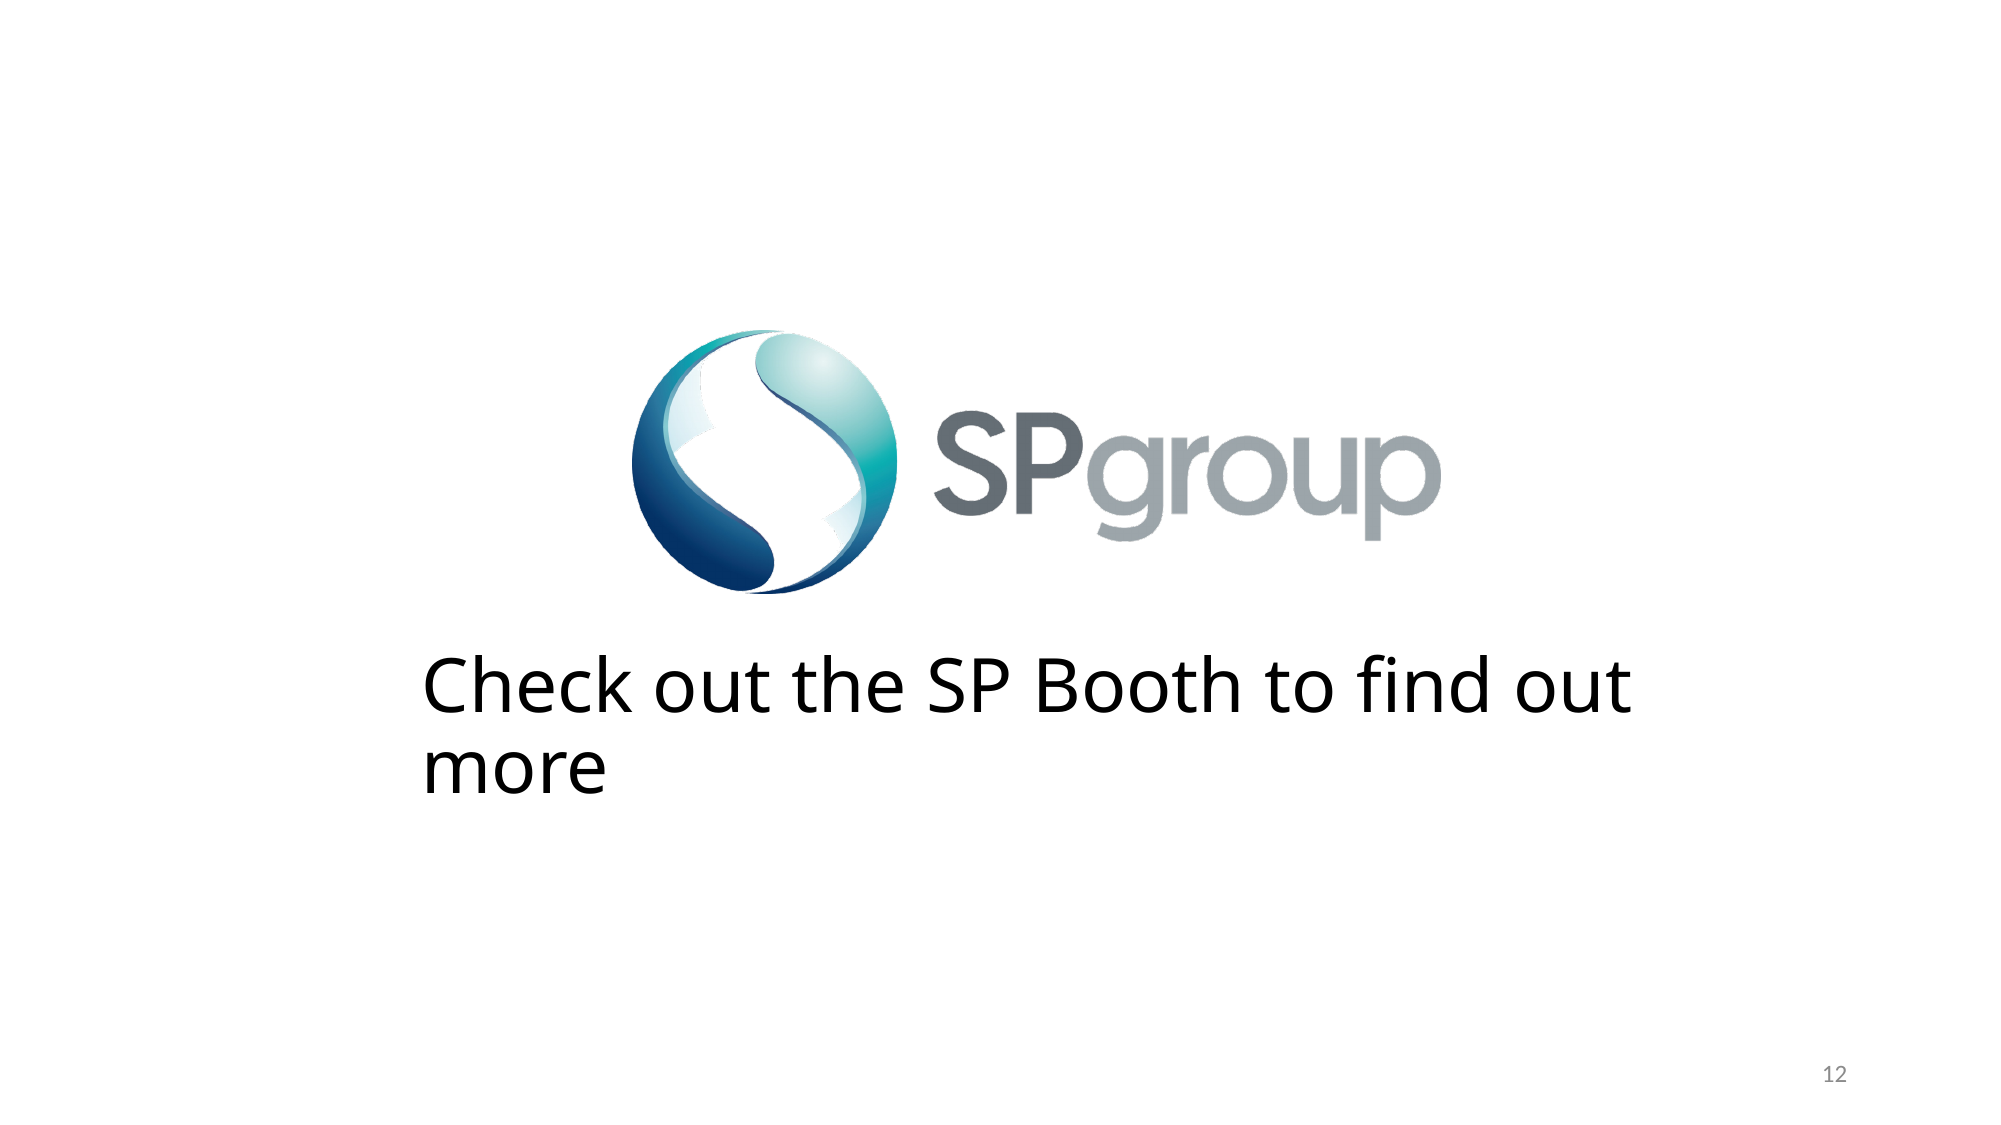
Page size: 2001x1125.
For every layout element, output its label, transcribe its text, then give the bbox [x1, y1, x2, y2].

slide_number 12 [1412, 1042, 1863, 1103]
picture [632, 330, 1441, 594]
title Check out the SP Booth to find out more [406, 620, 1666, 838]
